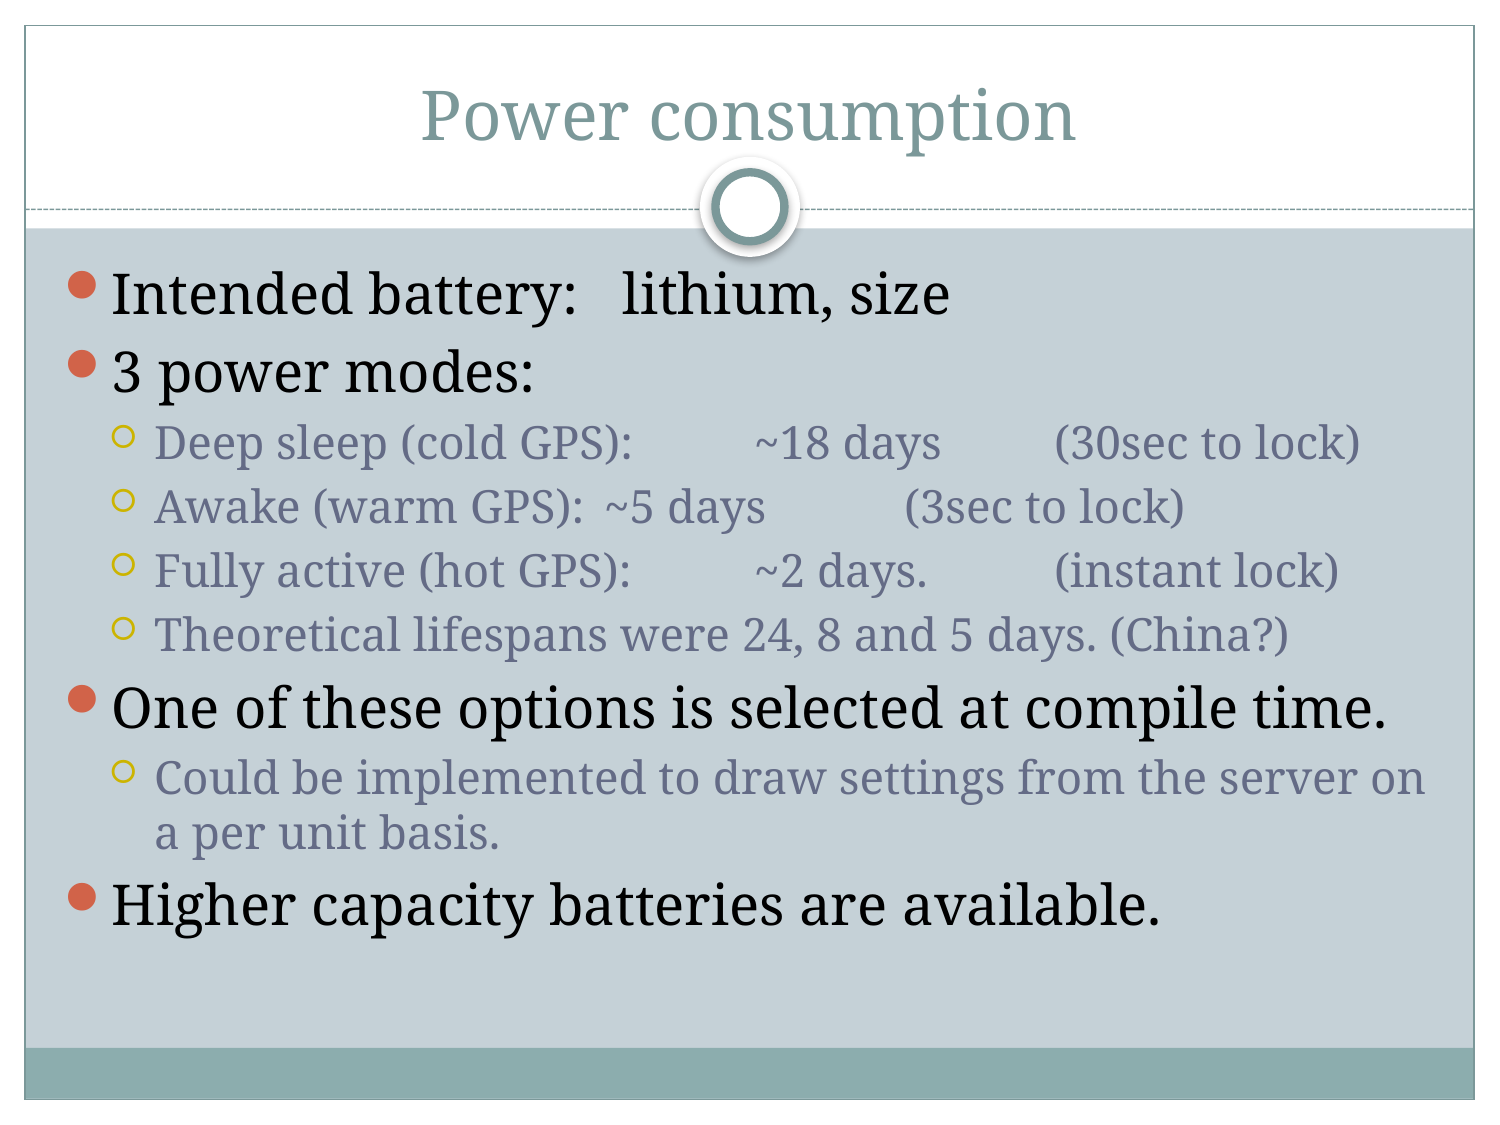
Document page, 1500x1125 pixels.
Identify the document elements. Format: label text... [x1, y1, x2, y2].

title Power consumption [49, 37, 1450, 162]
